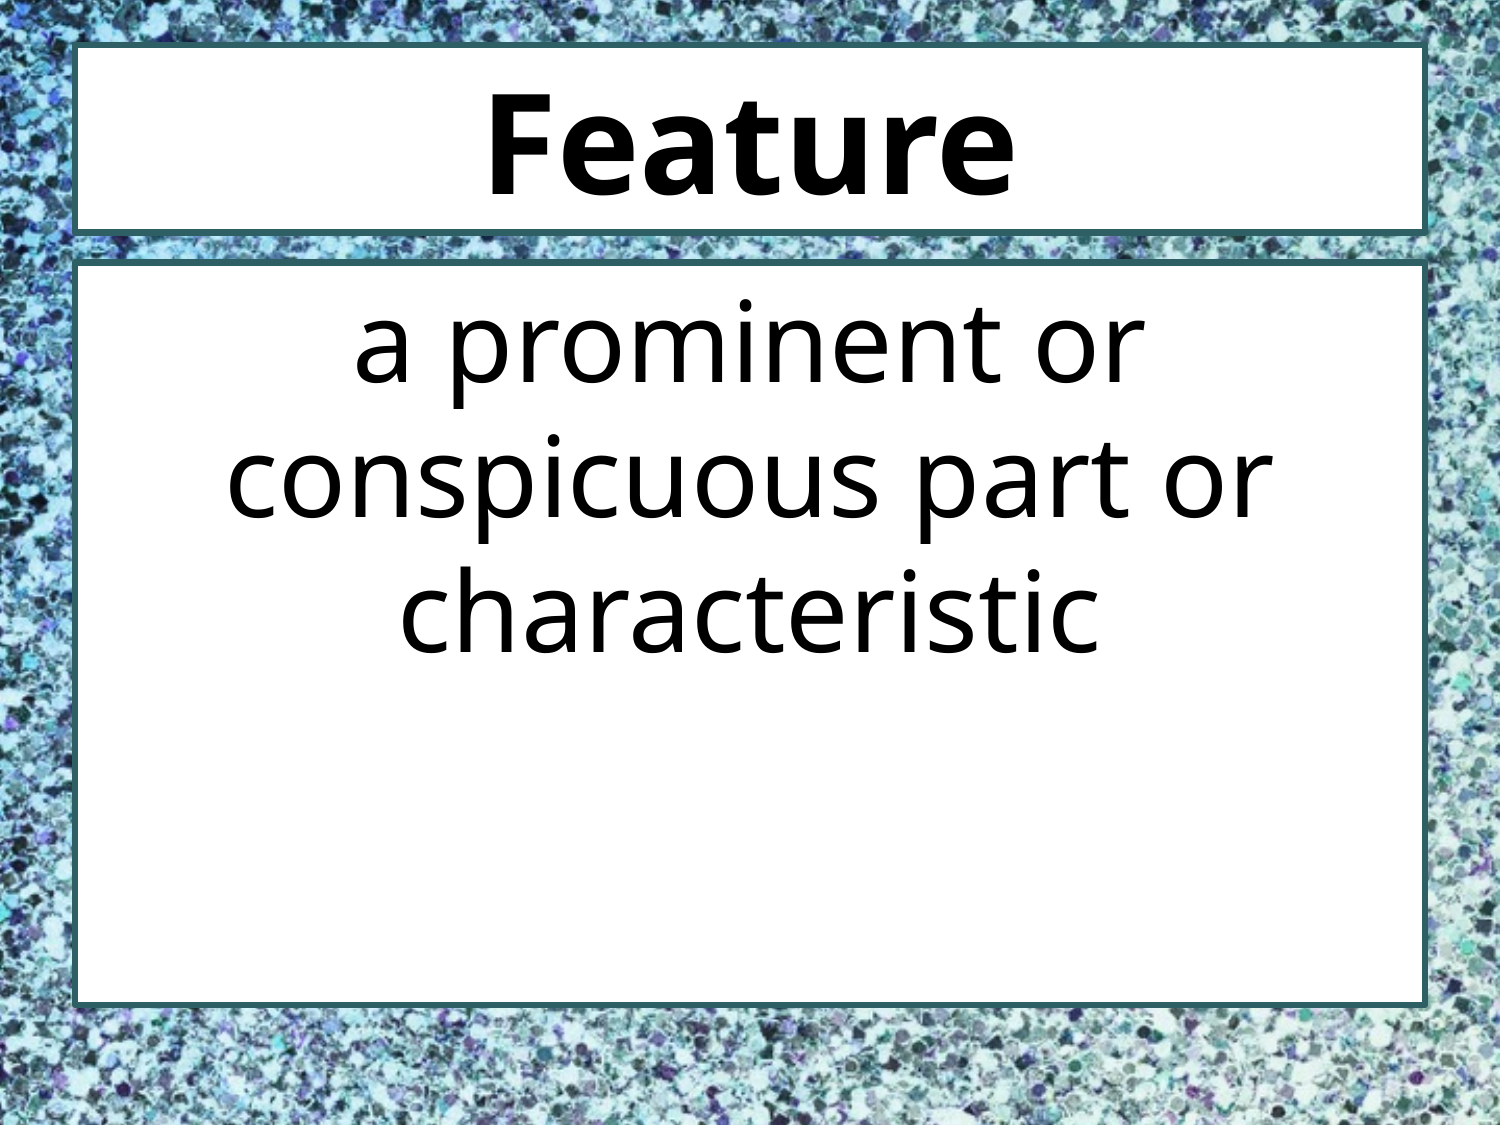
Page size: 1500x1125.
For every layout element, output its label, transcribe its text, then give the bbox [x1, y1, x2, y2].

title Feature [72, 42, 1428, 236]
list a prominent or conspicuous part or characteristic [72, 259, 1428, 1008]
picture [0, 0, 1500, 1125]
